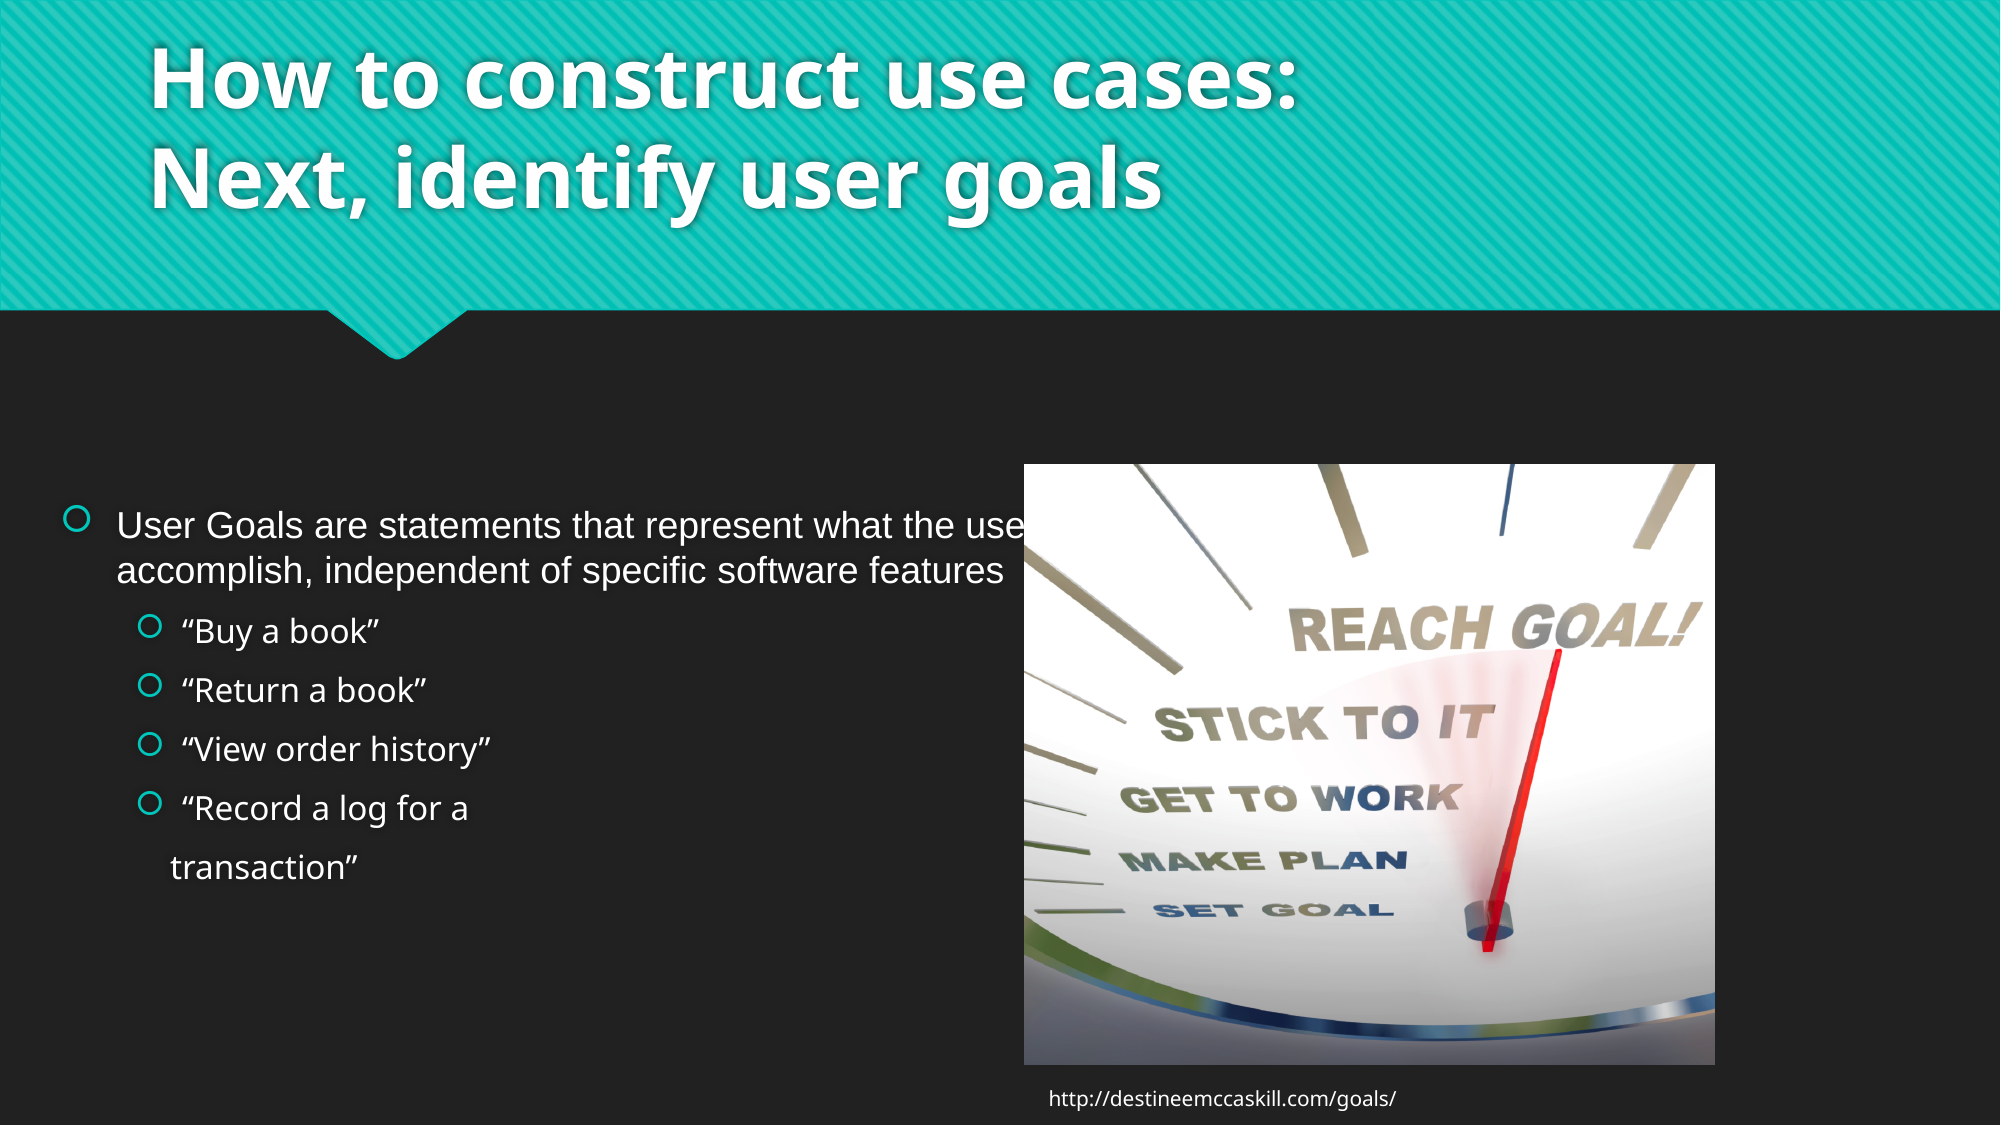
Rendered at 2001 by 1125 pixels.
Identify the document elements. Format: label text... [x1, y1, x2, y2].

picture [1024, 463, 1715, 1065]
text_box http://destineemccaskill.com/goals/ [1033, 1078, 1723, 1119]
title How to construct use cases: Next, identify user goals [132, 73, 1868, 233]
list User Goals are statements that represent what the users need to accomplish, independent of specific software features “Buy a book” “Return a book” “View order history” “Record a log for a transaction” [45, 262, 1396, 1125]
